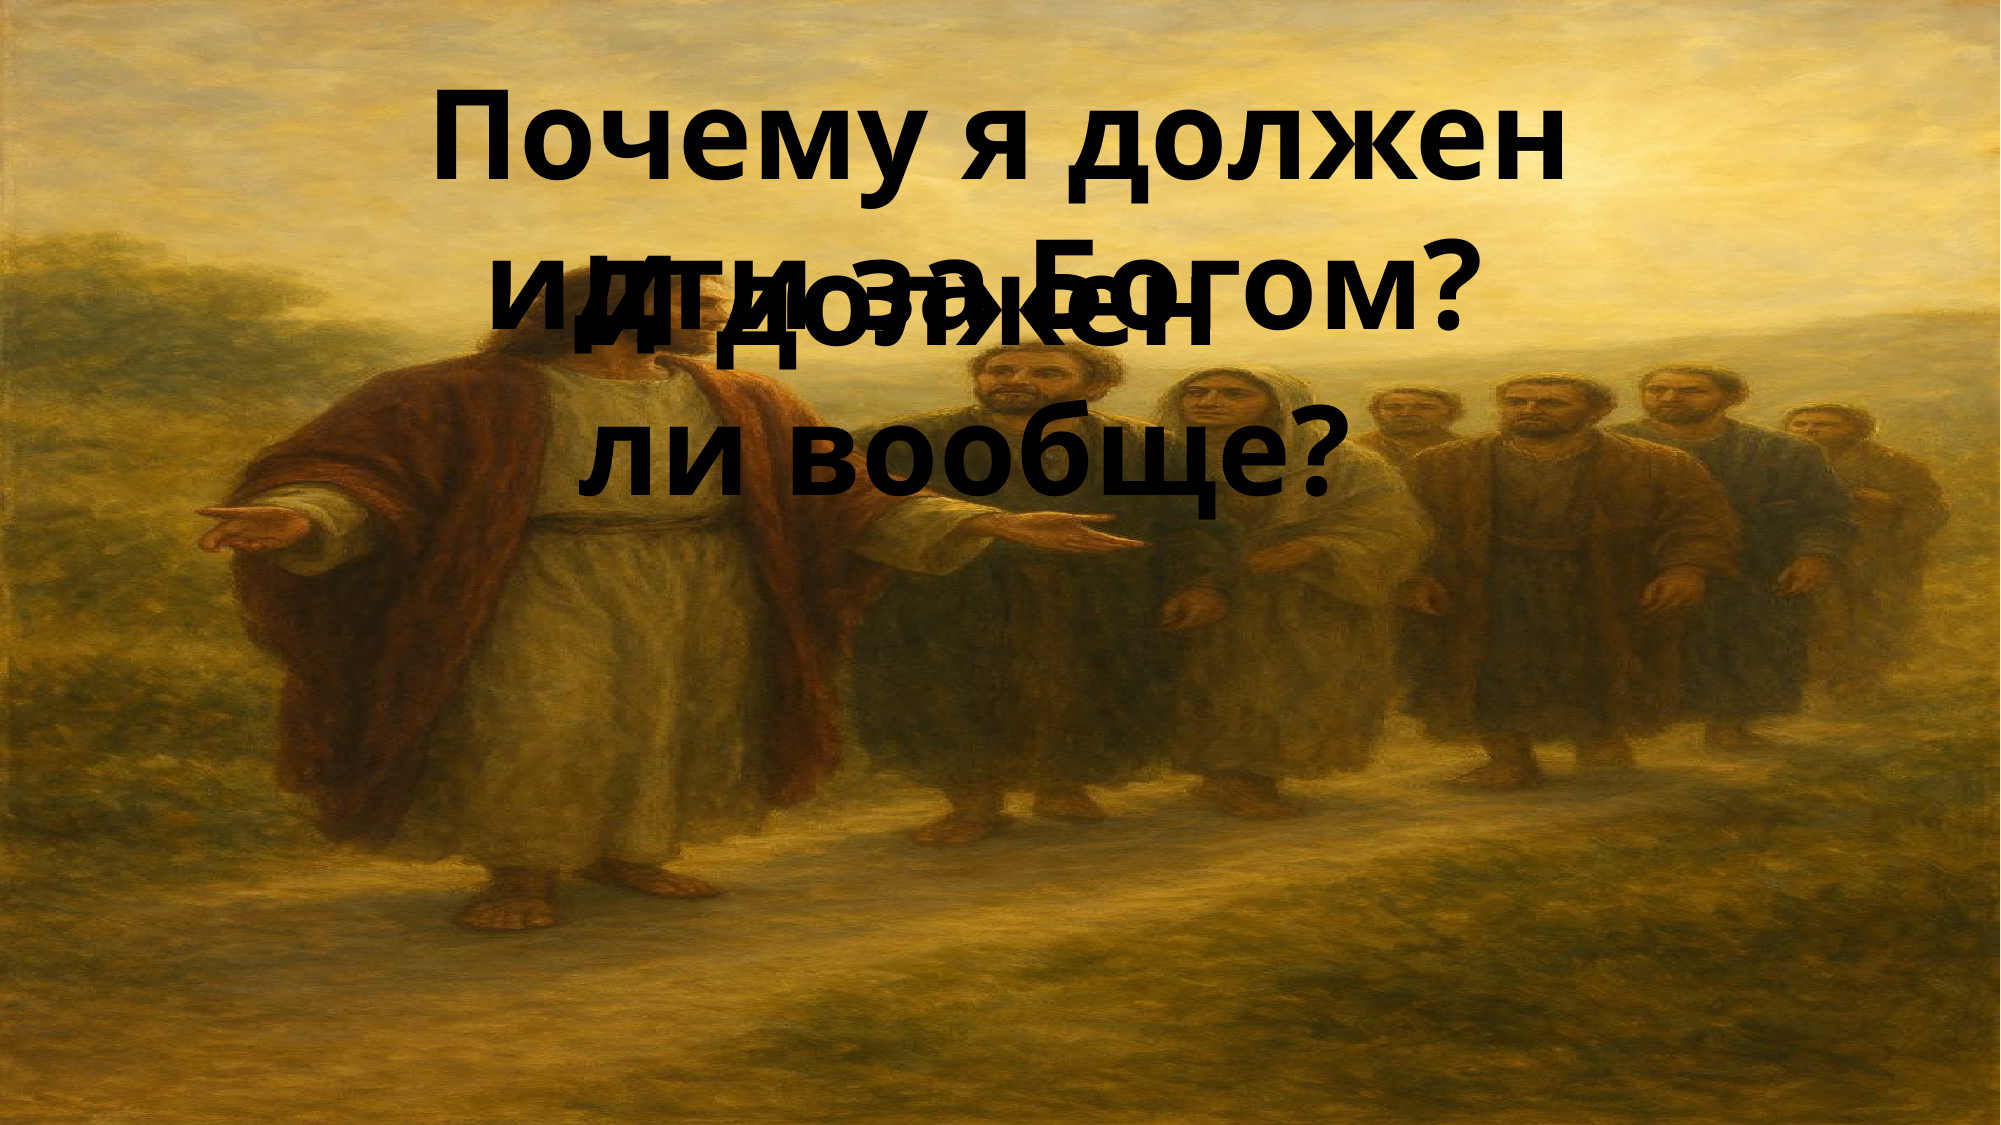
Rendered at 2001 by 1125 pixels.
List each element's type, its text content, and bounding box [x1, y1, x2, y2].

text_box Почему я должен идти за Богом? [323, 46, 1676, 362]
picture [0, 0, 2001, 1125]
text_box И должен ли вообще? [565, 213, 1435, 529]
